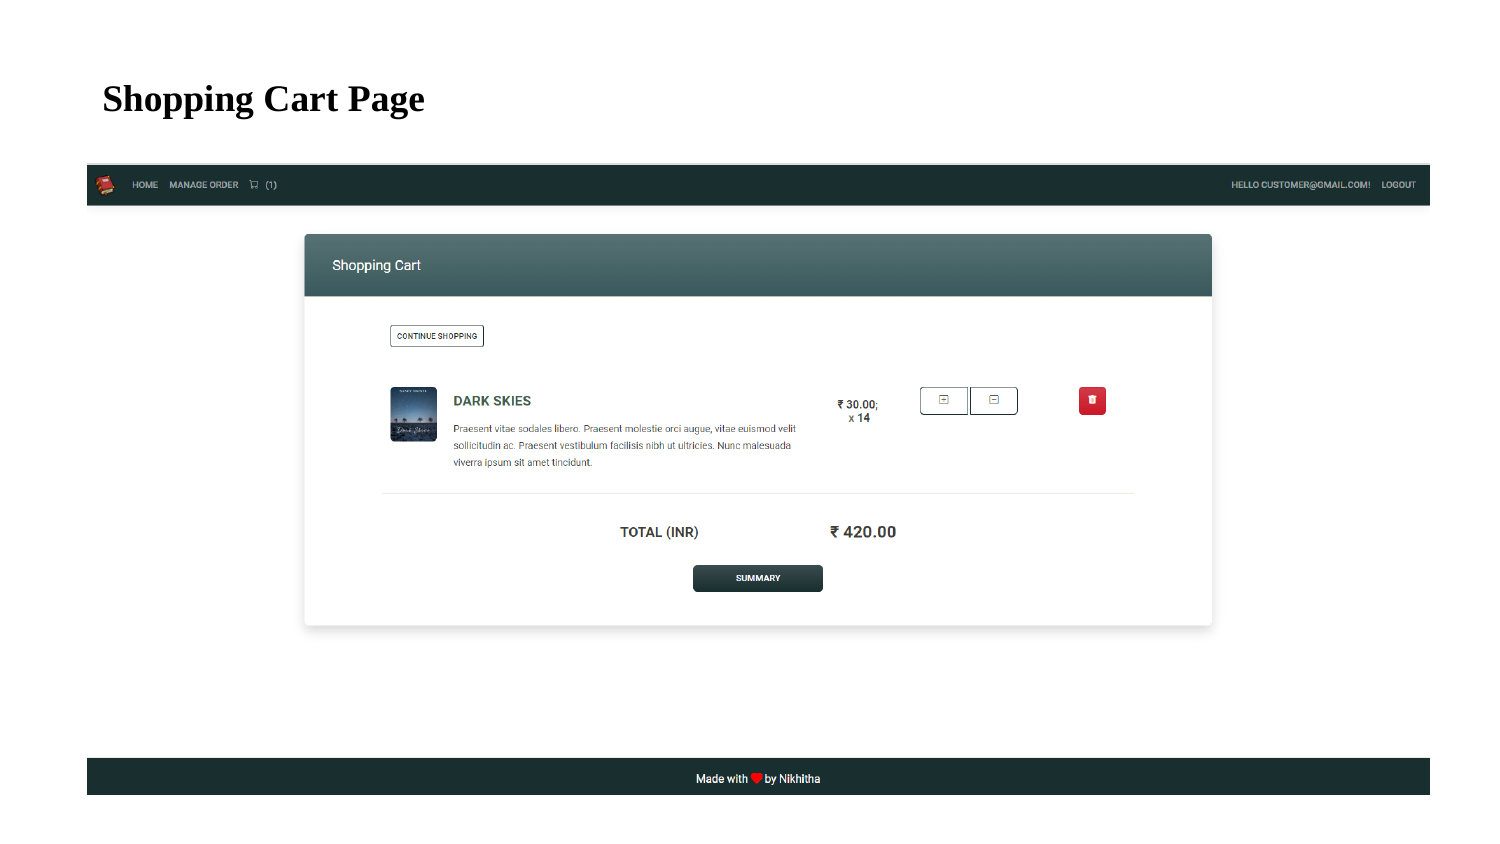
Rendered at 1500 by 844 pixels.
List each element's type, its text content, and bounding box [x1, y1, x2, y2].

picture [87, 163, 1430, 795]
text_box Shopping Cart Page [87, 66, 838, 127]
